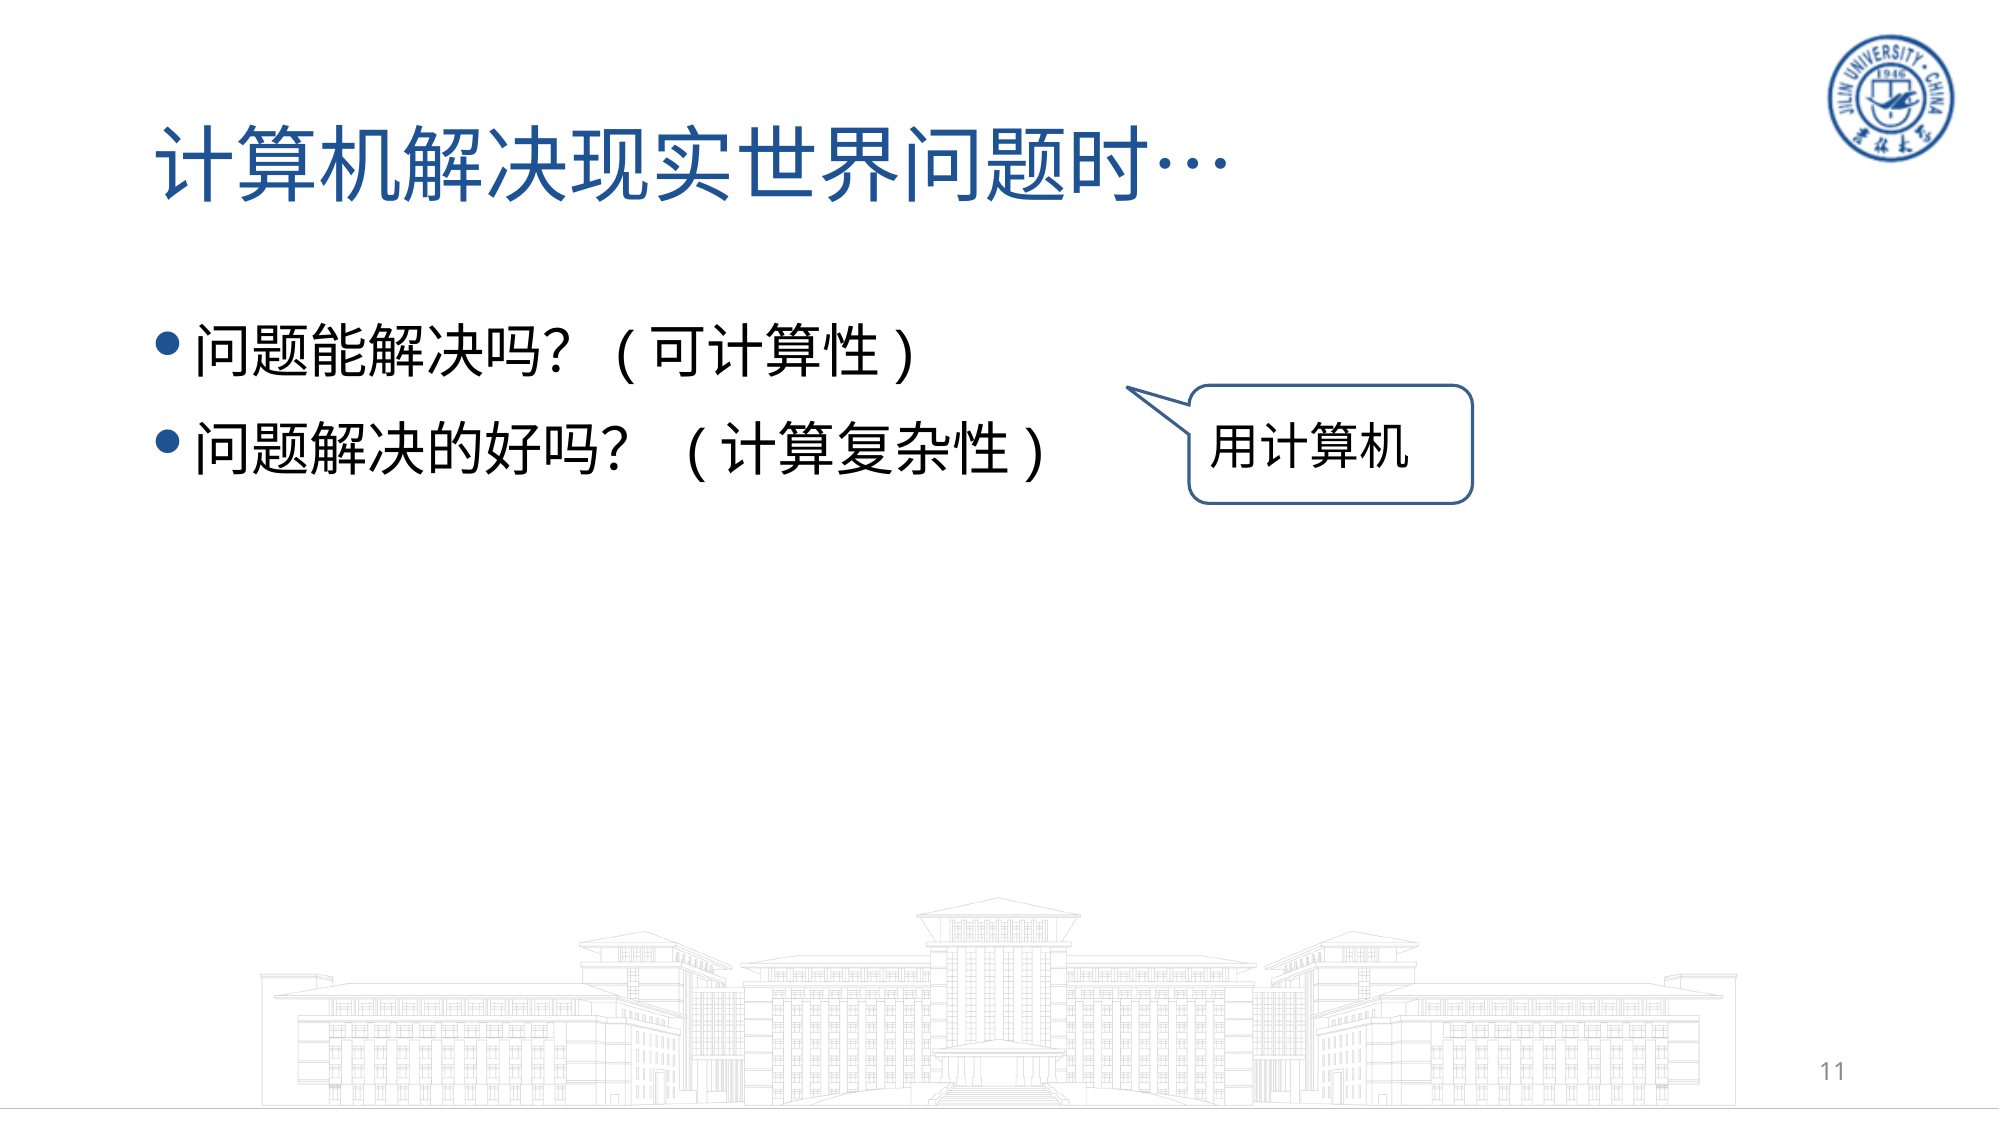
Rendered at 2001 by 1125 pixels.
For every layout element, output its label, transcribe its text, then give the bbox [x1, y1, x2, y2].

text_box 用计算机 [1125, 384, 1474, 505]
slide_number 11 [1412, 1042, 1863, 1103]
picture [1824, 15, 1965, 173]
title 计算机解决现实世界问题时… [137, 59, 1863, 278]
list 问题能解决吗？(可计算性) 问题解决的好吗？ (计算复杂性) [137, 299, 1863, 1014]
